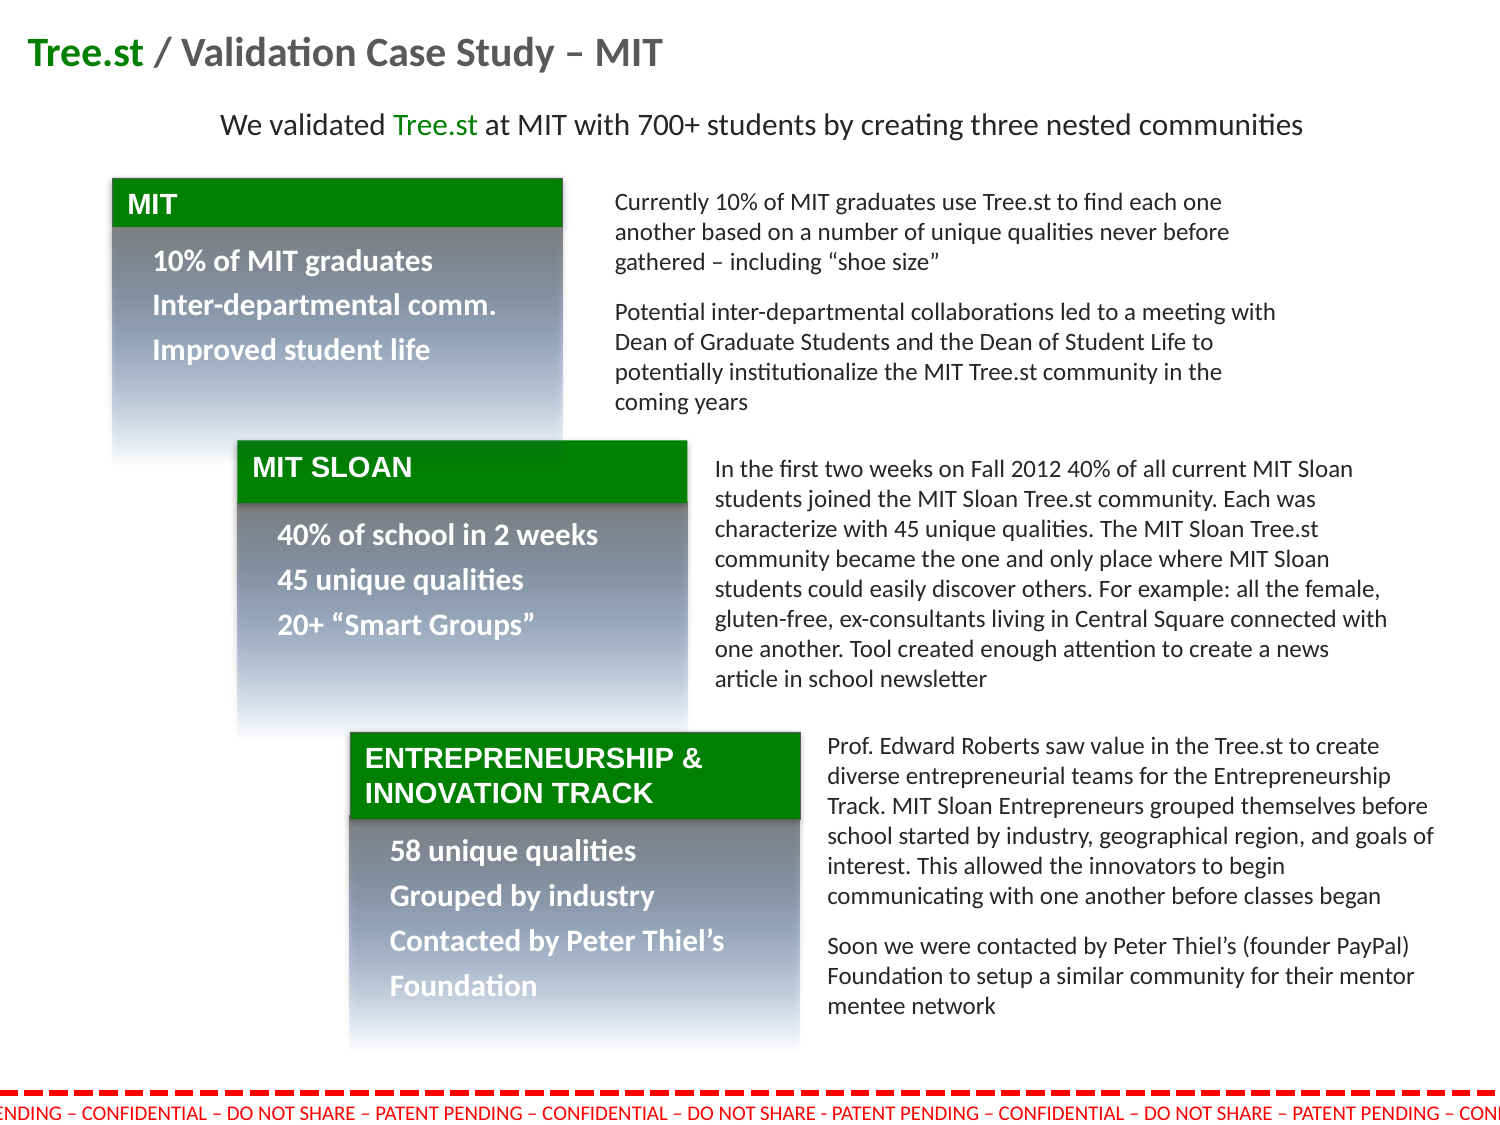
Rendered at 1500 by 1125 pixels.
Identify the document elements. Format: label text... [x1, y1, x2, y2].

text_box PATENT PENDING – CONFIDENTIAL – DO NOT SHARE – PATENT PENDING – CONFIDENTIAL – DO NOT SHARE - PATENT PENDING – CONFIDENTIAL – DO NOT SHARE – PATENT PENDING – CONFIDENTIAL [0, 1092, 1500, 1125]
text_box Currently 10% of MIT graduates use Tree.st to find each one another based on a number of unique qualities never before gathered – including “shoe size” Potential inter-departmental collaborations led to a meeting with Dean of Graduate Students and the Dean of Student Life to potentially institutionalize the MIT Tree.st community in the coming years [600, 177, 1313, 423]
text_box Prof. Edward Roberts saw value in the Tree.st to create diverse entrepreneurial teams for the Entrepreneurship Track. MIT Sloan Entrepreneurs grouped themselves before school started by industry, geographical region, and goals of interest. This allowed the innovators to begin communicating with one another before classes began Soon we were contacted by Peter Thiel’s (founder PayPal) Foundation to setup a similar community for their mentor mentee network [812, 722, 1463, 1027]
text_box 40% of school in 2 weeks 45 unique qualities 20+ “Smart Groups” [262, 499, 675, 650]
text_box Tree.st / Validation Case Study – MIT [12, 12, 1138, 88]
text_box ENTREPRENEURSHIP & INNOVATION TRACK [349, 731, 801, 820]
text_box [237, 509, 688, 904]
text_box 10% of MIT graduates Inter-departmental comm. Improved student life [137, 224, 550, 375]
text_box MIT [112, 177, 563, 227]
text_box In the first two weeks on Fall 2012 40% of all current MIT Sloan students joined the MIT Sloan Tree.st community. Each was characterize with 45 unique qualities. The MIT Sloan Tree.st community became the one and only place where MIT Sloan students could easily discover others. For example: all the female, gluten-free, ex-consultants living in Central Square connected with one another. Tool created enough attention to create a news article in school newsletter [699, 445, 1413, 700]
text_box 58 unique qualities Grouped by industry Contacted by Peter Thiel’s Foundation [375, 815, 788, 1055]
text_box [112, 227, 563, 629]
text_box [349, 827, 801, 1092]
text_box MIT SLOAN [566, 440, 688, 504]
text_box We validated Tree.st at MIT with 700+ students by creating three nested communities [62, 96, 1463, 150]
